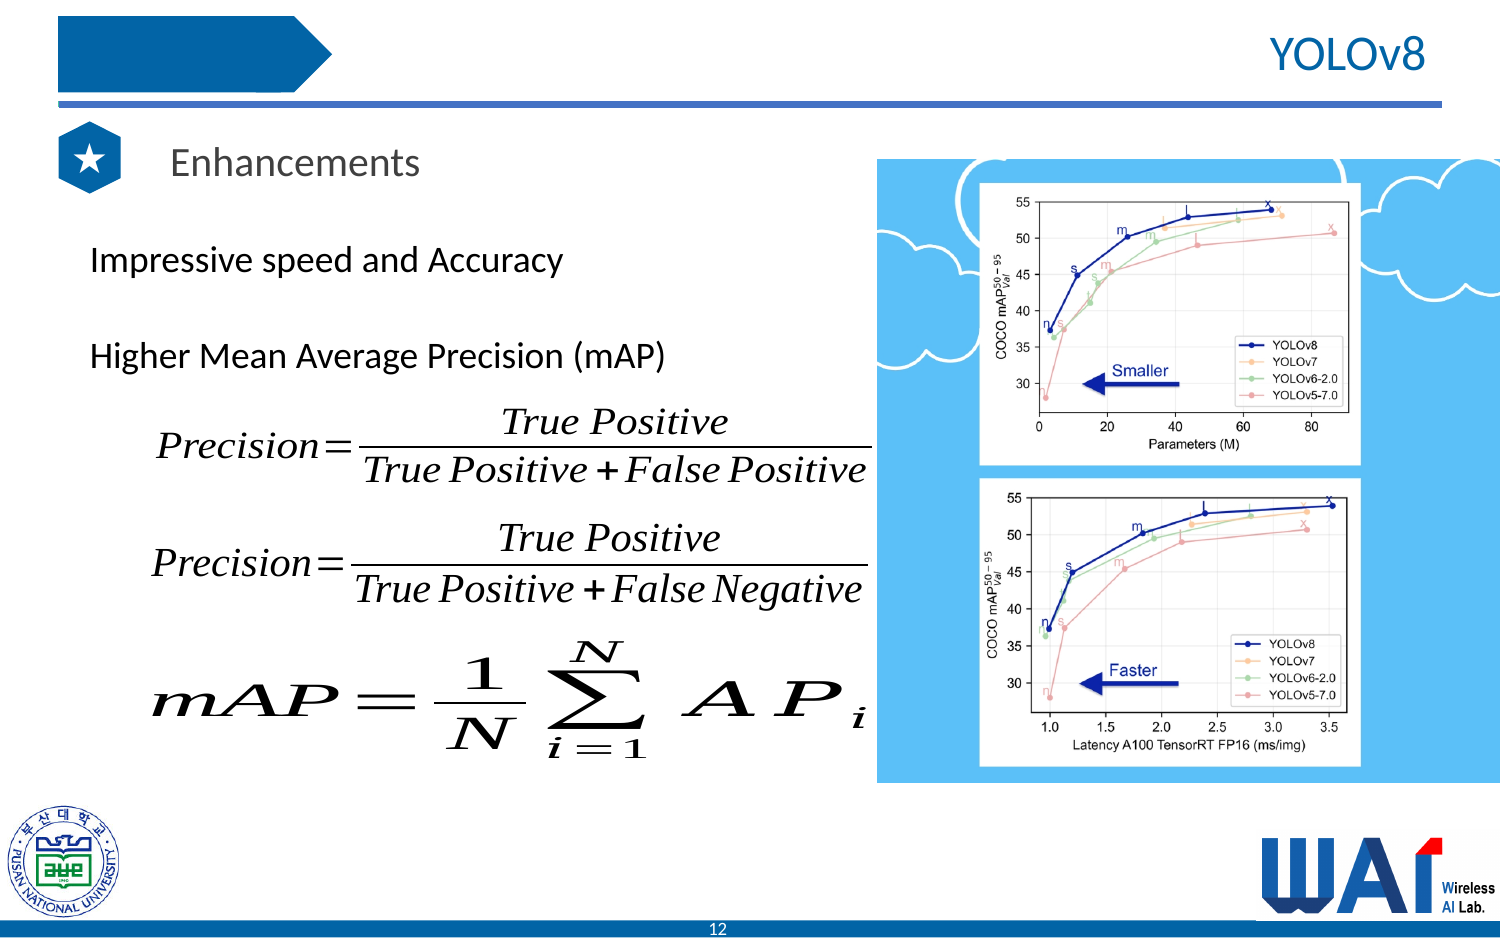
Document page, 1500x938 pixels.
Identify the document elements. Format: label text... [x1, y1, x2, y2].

slide_number 12 [549, 918, 887, 938]
picture [1256, 829, 1500, 921]
picture [876, 159, 1500, 783]
text_box Higher Mean Average Precision (mAP) [75, 323, 698, 384]
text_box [41, 121, 1433, 194]
picture [0, 805, 119, 919]
text_box Impressive speed and Accuracy [75, 227, 580, 288]
title YOLOv8 [332, 17, 1442, 92]
